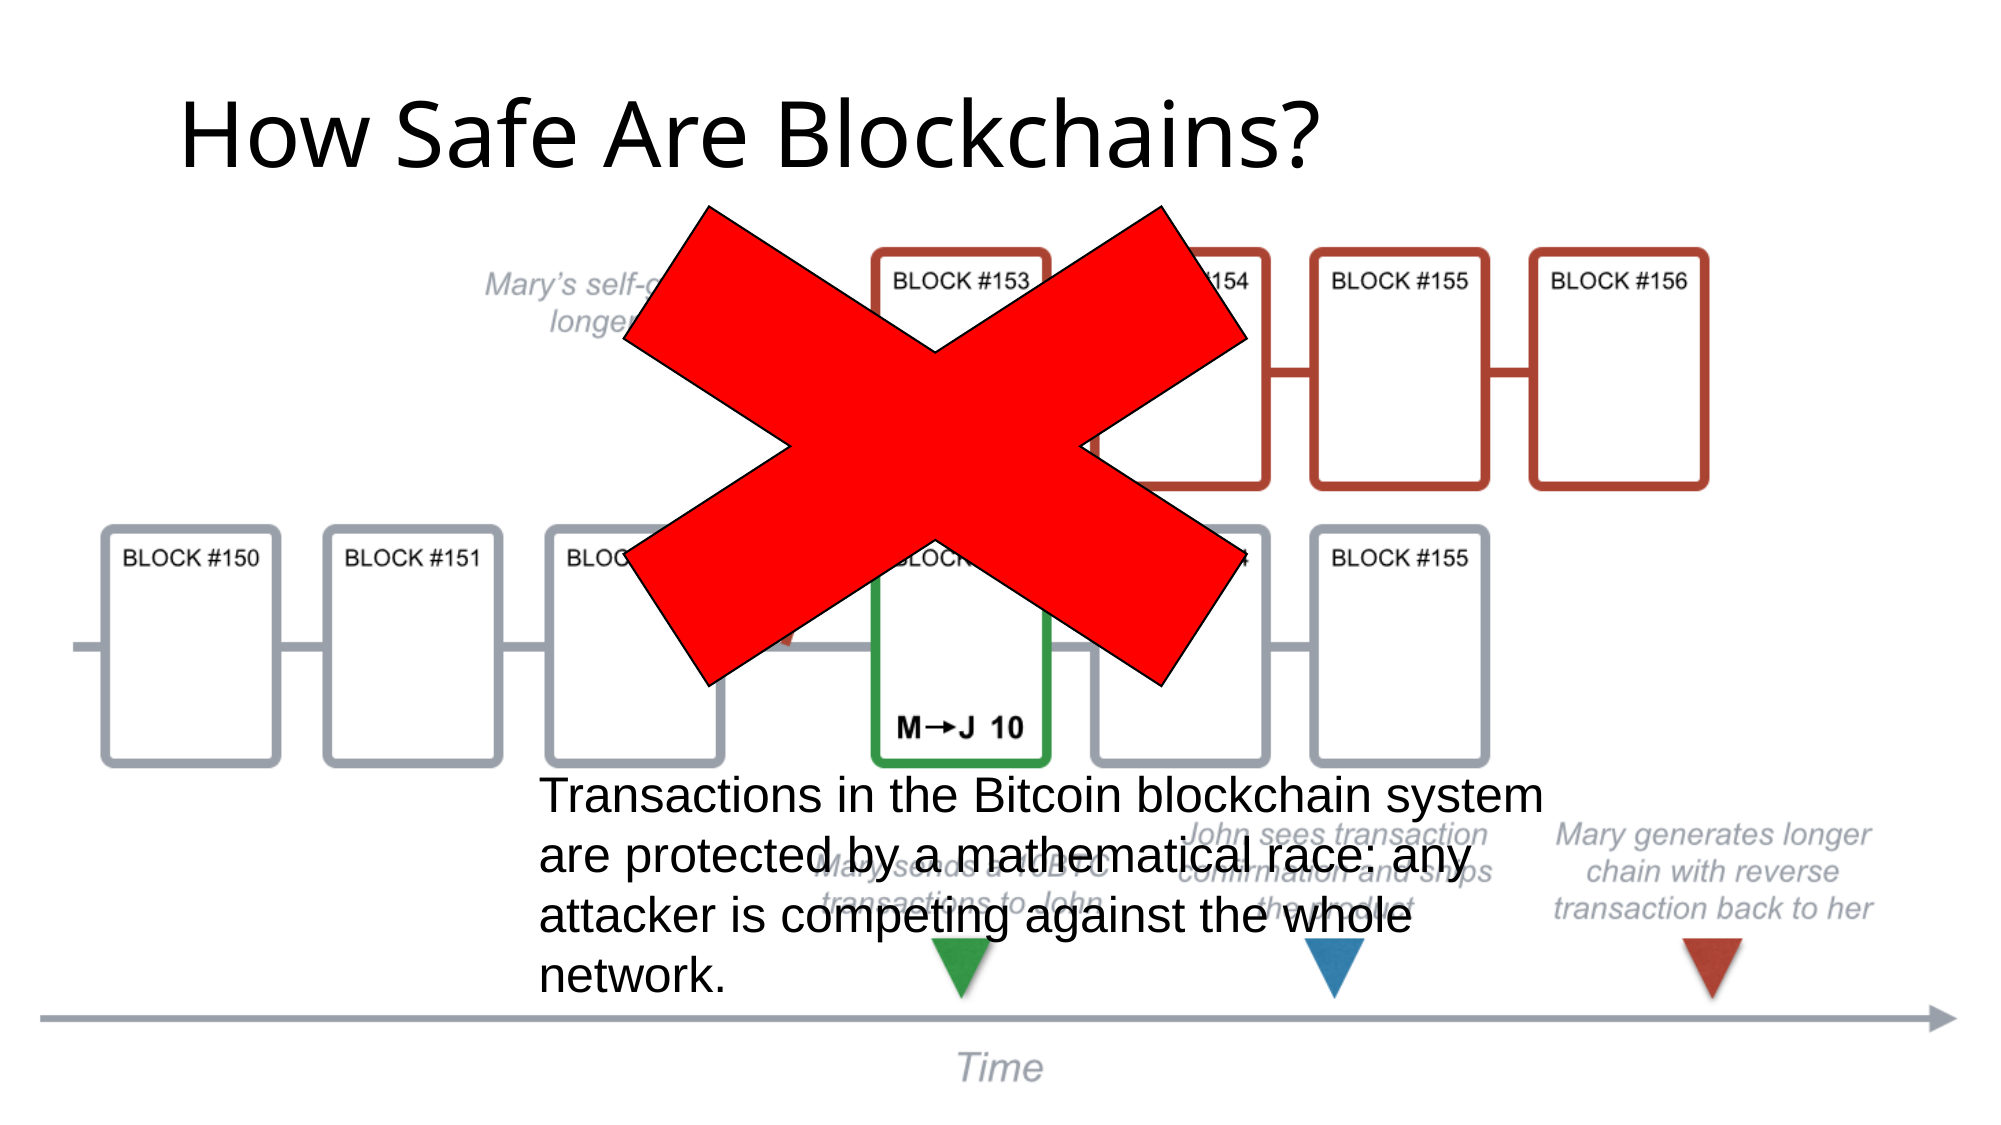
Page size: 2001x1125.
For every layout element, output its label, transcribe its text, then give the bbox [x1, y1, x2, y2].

picture [0, 228, 1992, 1125]
text_box How Safe Are Blockchains? [162, 28, 1888, 228]
